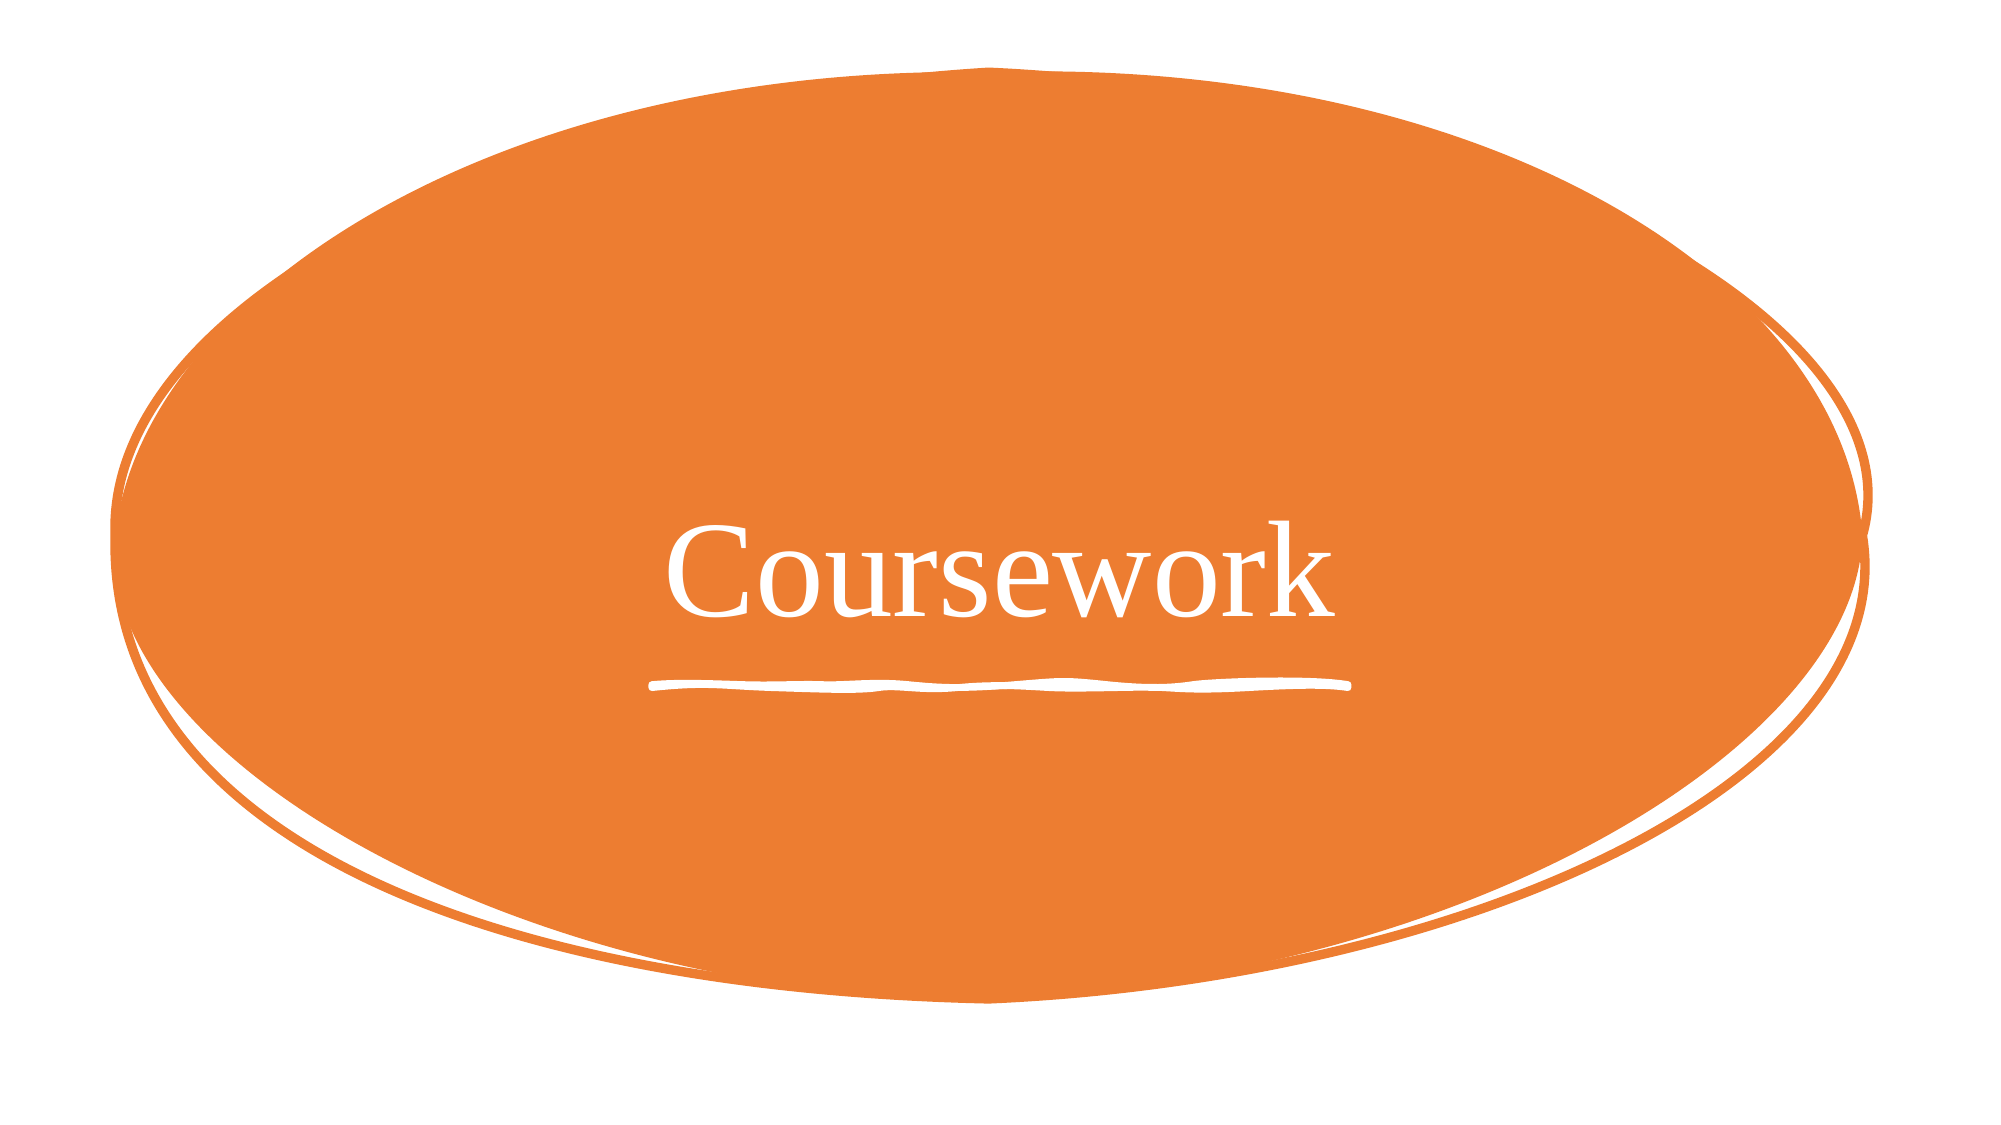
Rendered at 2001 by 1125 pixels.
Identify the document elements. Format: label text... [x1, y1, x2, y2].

text_box [650, 679, 1350, 691]
text_box [0, 0, 2000, 1125]
title Coursework [338, 313, 1661, 655]
text_box [113, 71, 1870, 1000]
